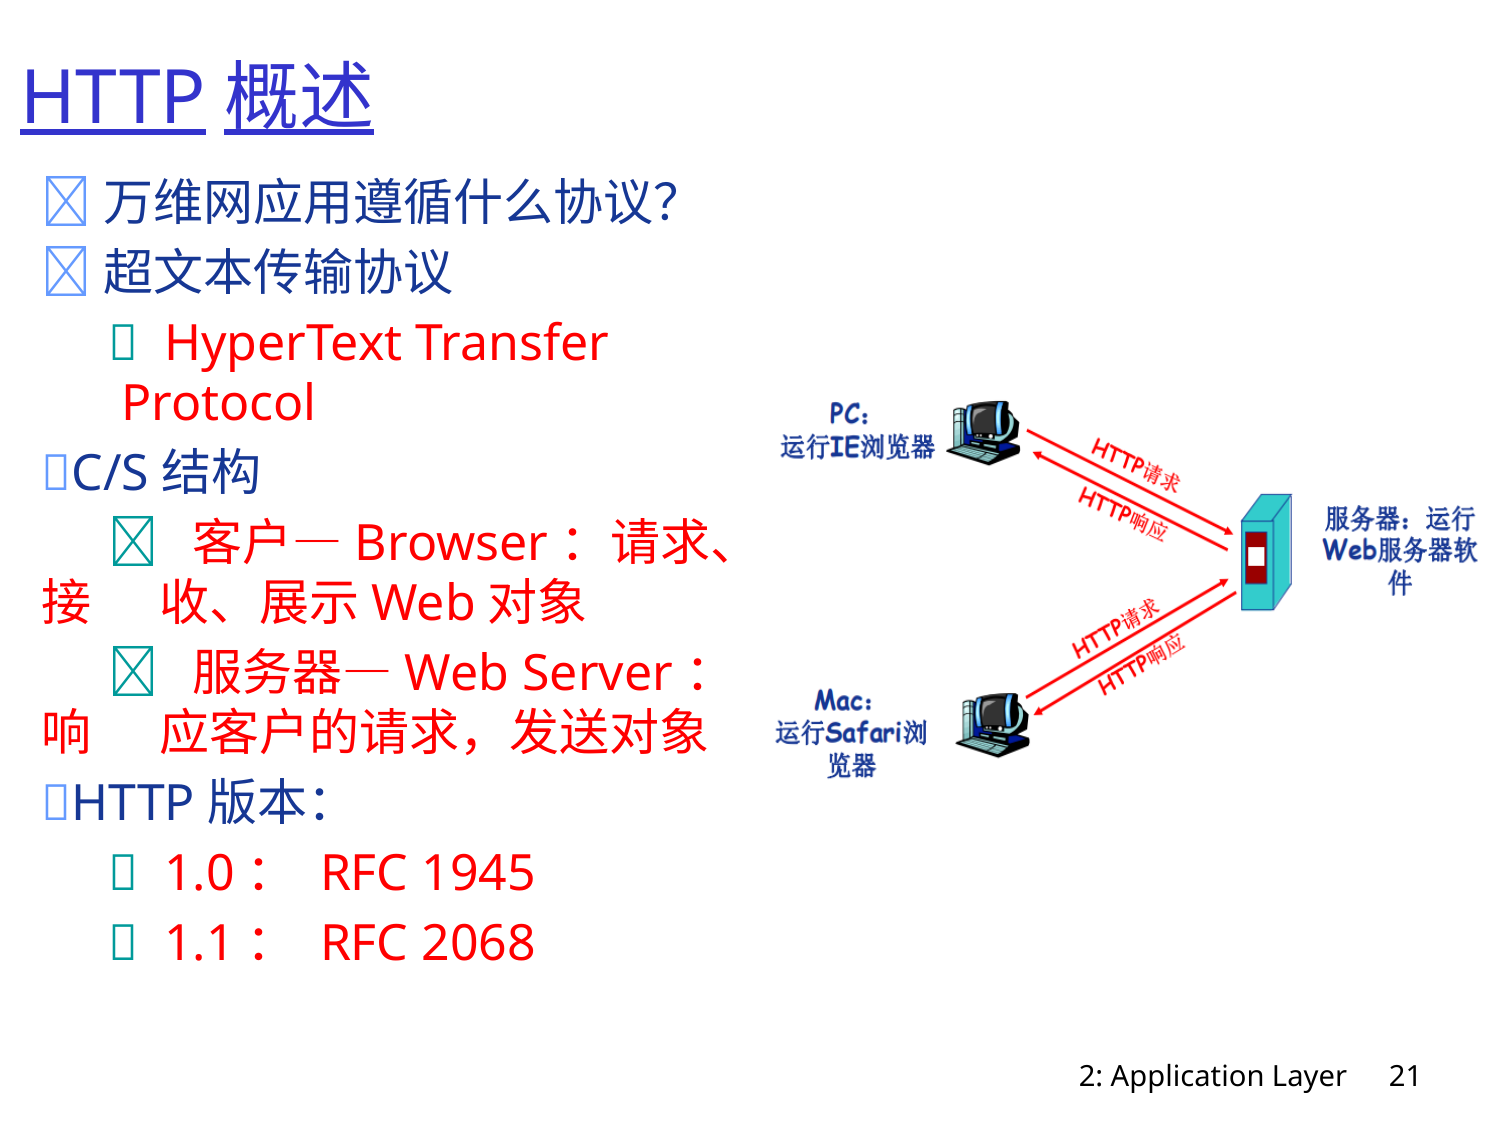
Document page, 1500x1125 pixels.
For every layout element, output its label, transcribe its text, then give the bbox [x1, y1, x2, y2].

picture [726, 378, 1500, 817]
text_box 万维网应用遵循什么协议？ 超文本传输协议  HyperText Transfer Protocol C/S结构  客户—Browser：请求、接 收、展示Web对象  服务器—Web Server：响 应客户的请求，发送对象 HTTP版本：  1.0： RFC 1945  1.1： RFC 2068 [26, 163, 786, 979]
slide_number 21 [1362, 1049, 1438, 1125]
footer 2: Application Layer [887, 1049, 1362, 1125]
title HTTP概述 [5, 0, 1281, 188]
